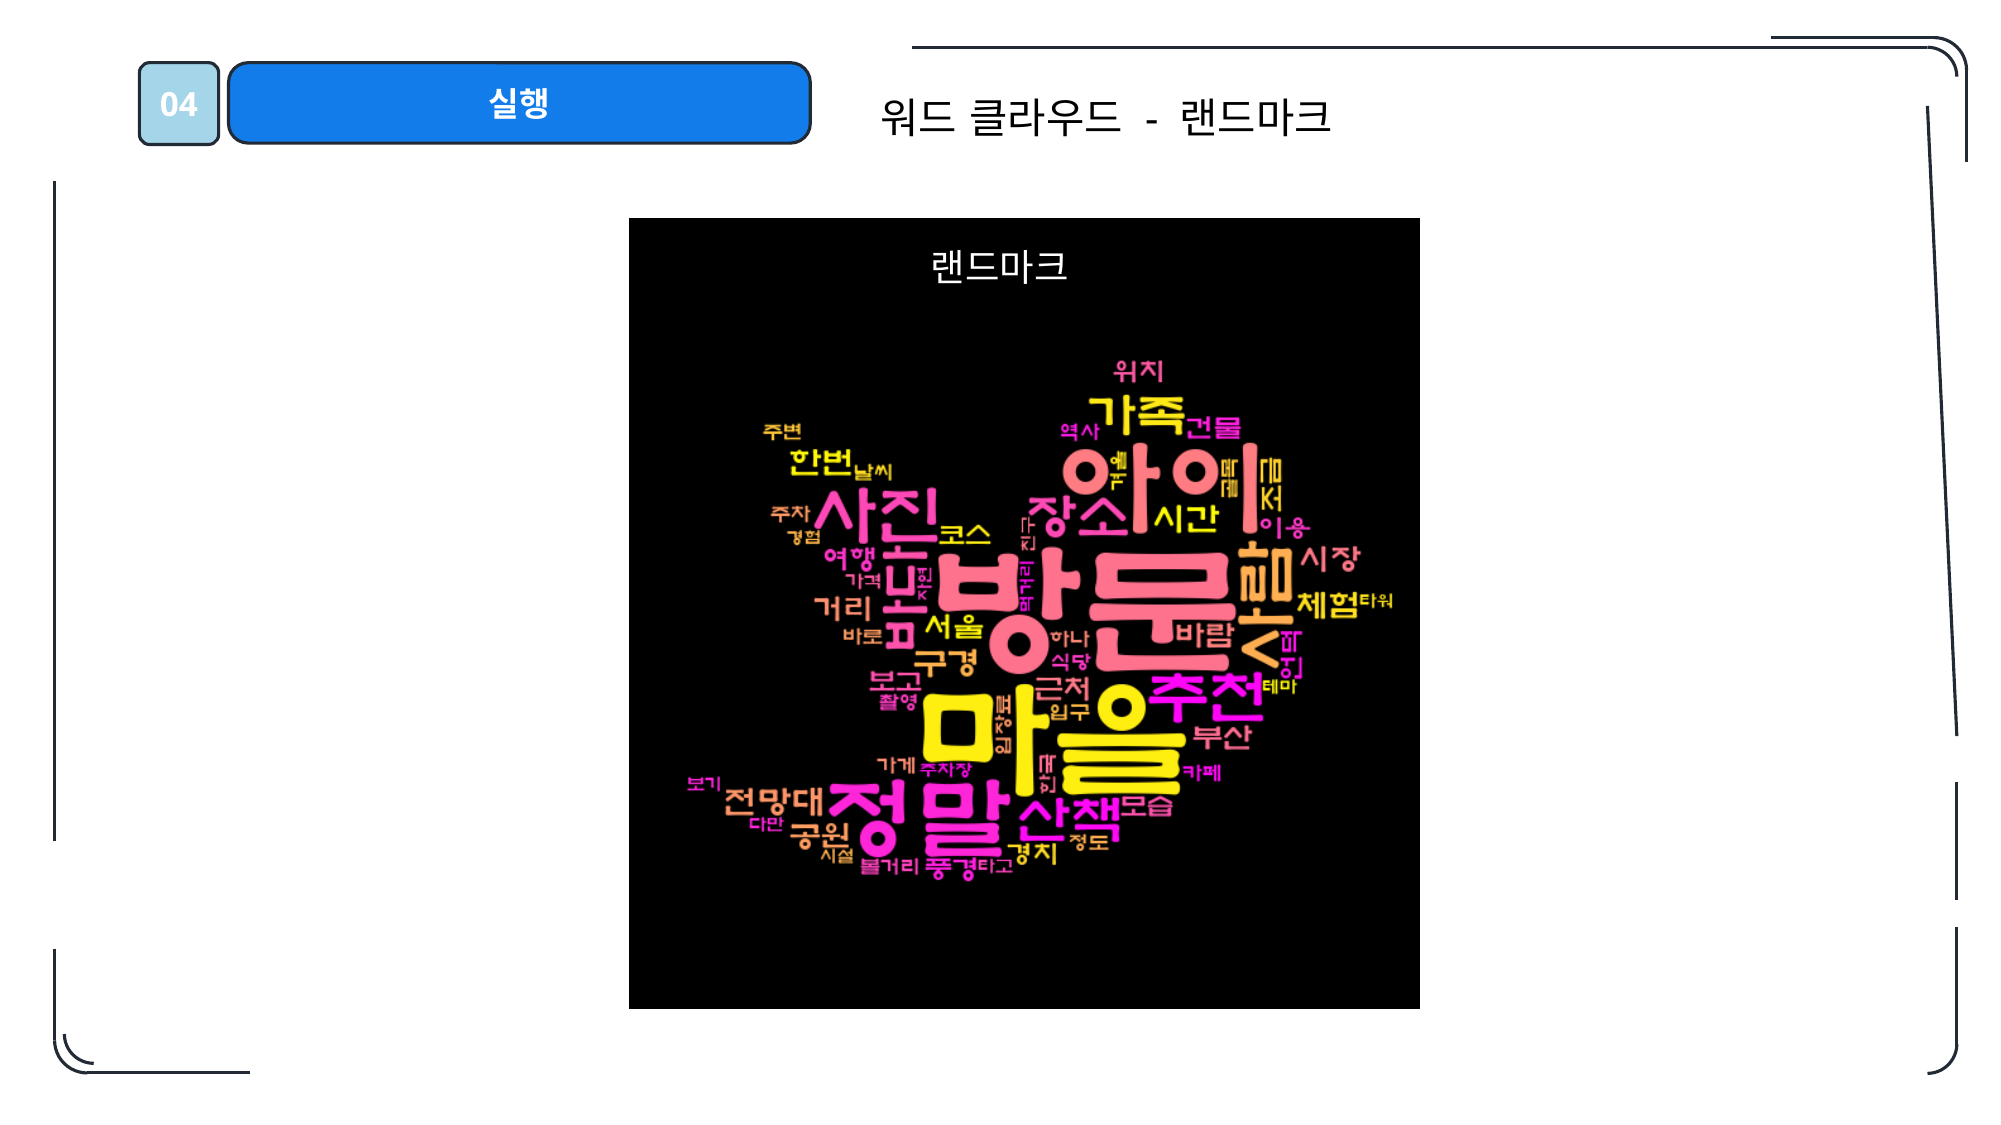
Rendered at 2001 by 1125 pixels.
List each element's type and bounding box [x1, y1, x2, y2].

text_box [54, 37, 1967, 1074]
picture [629, 218, 1420, 1009]
